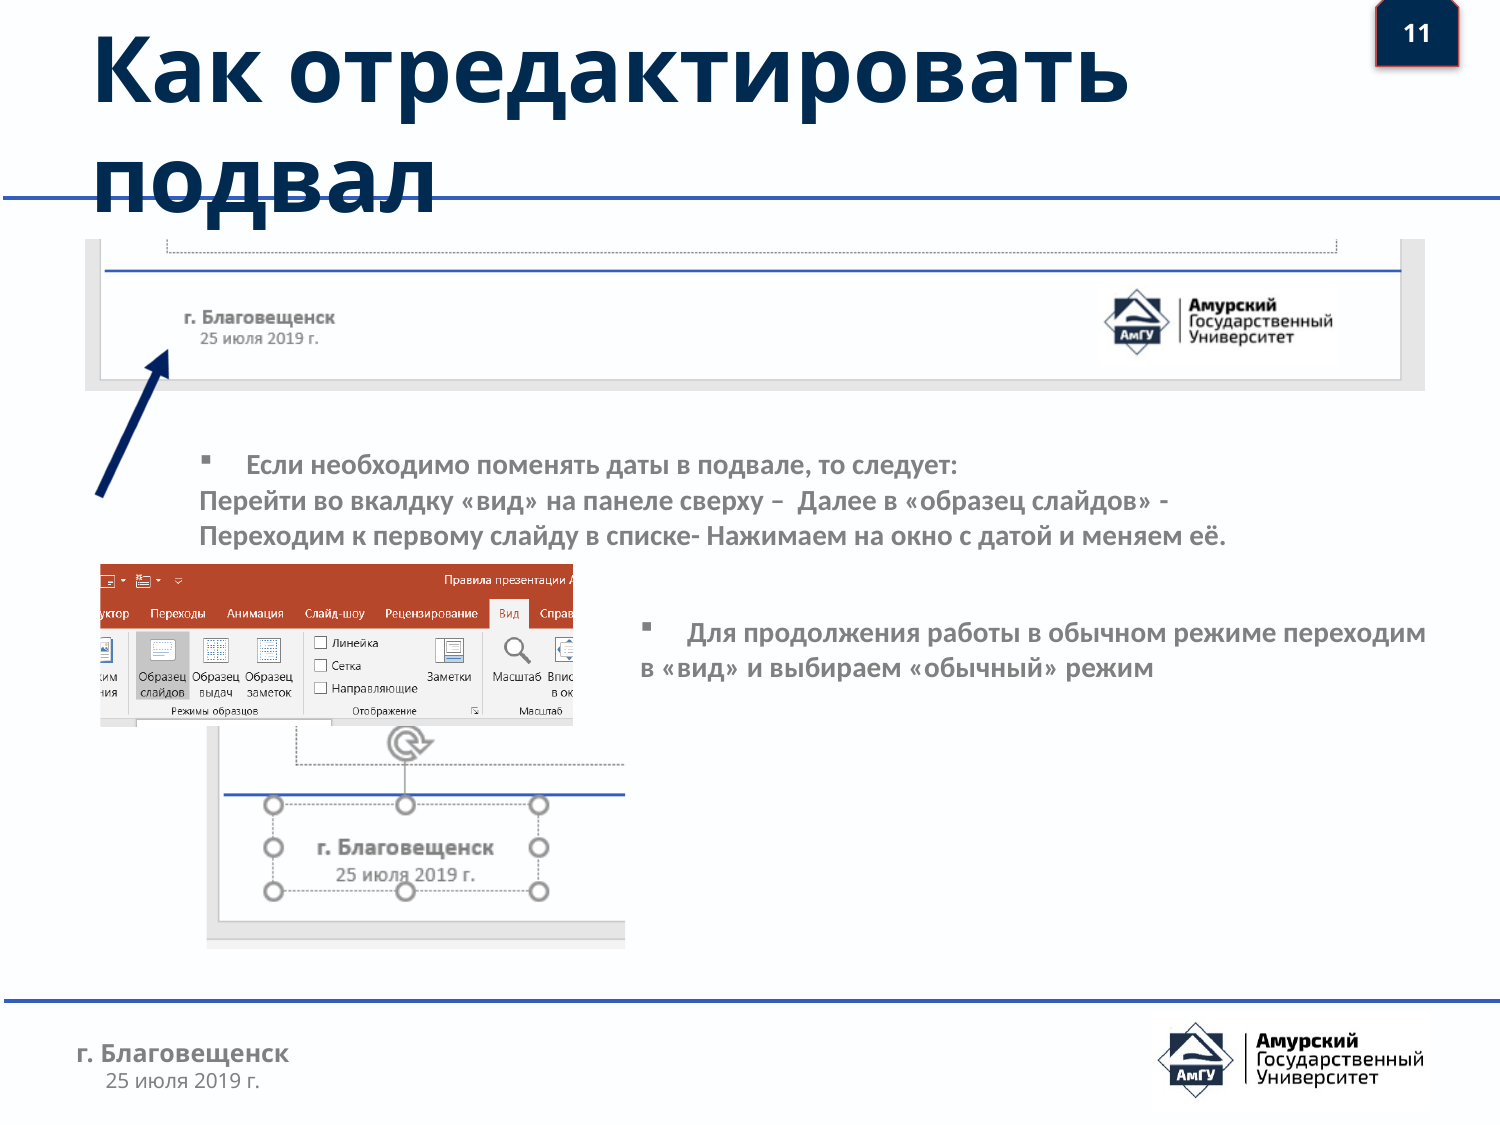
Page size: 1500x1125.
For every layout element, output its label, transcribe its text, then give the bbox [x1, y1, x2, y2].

text_box Для продолжения работы в обычном режиме переходим в «вид» и выбираем «обычный» режим [625, 573, 1500, 724]
picture [3, 196, 1500, 200]
picture [100, 564, 626, 949]
title Как отредактировать подвал [75, 45, 1425, 197]
picture [18, 309, 252, 536]
text_box Если необходимо поменять даты в подвале, то следует: Перейти во вкалдку «вид» на панеле сверху – Далее в «образец слайдов» - Переходим к первому слайду в списке- Нажимаем на окно с датой и меняем её. [184, 423, 1295, 574]
picture [4, 999, 1500, 1003]
picture [1151, 1011, 1430, 1112]
list 11 [1387, 9, 1447, 75]
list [84, 239, 1426, 391]
